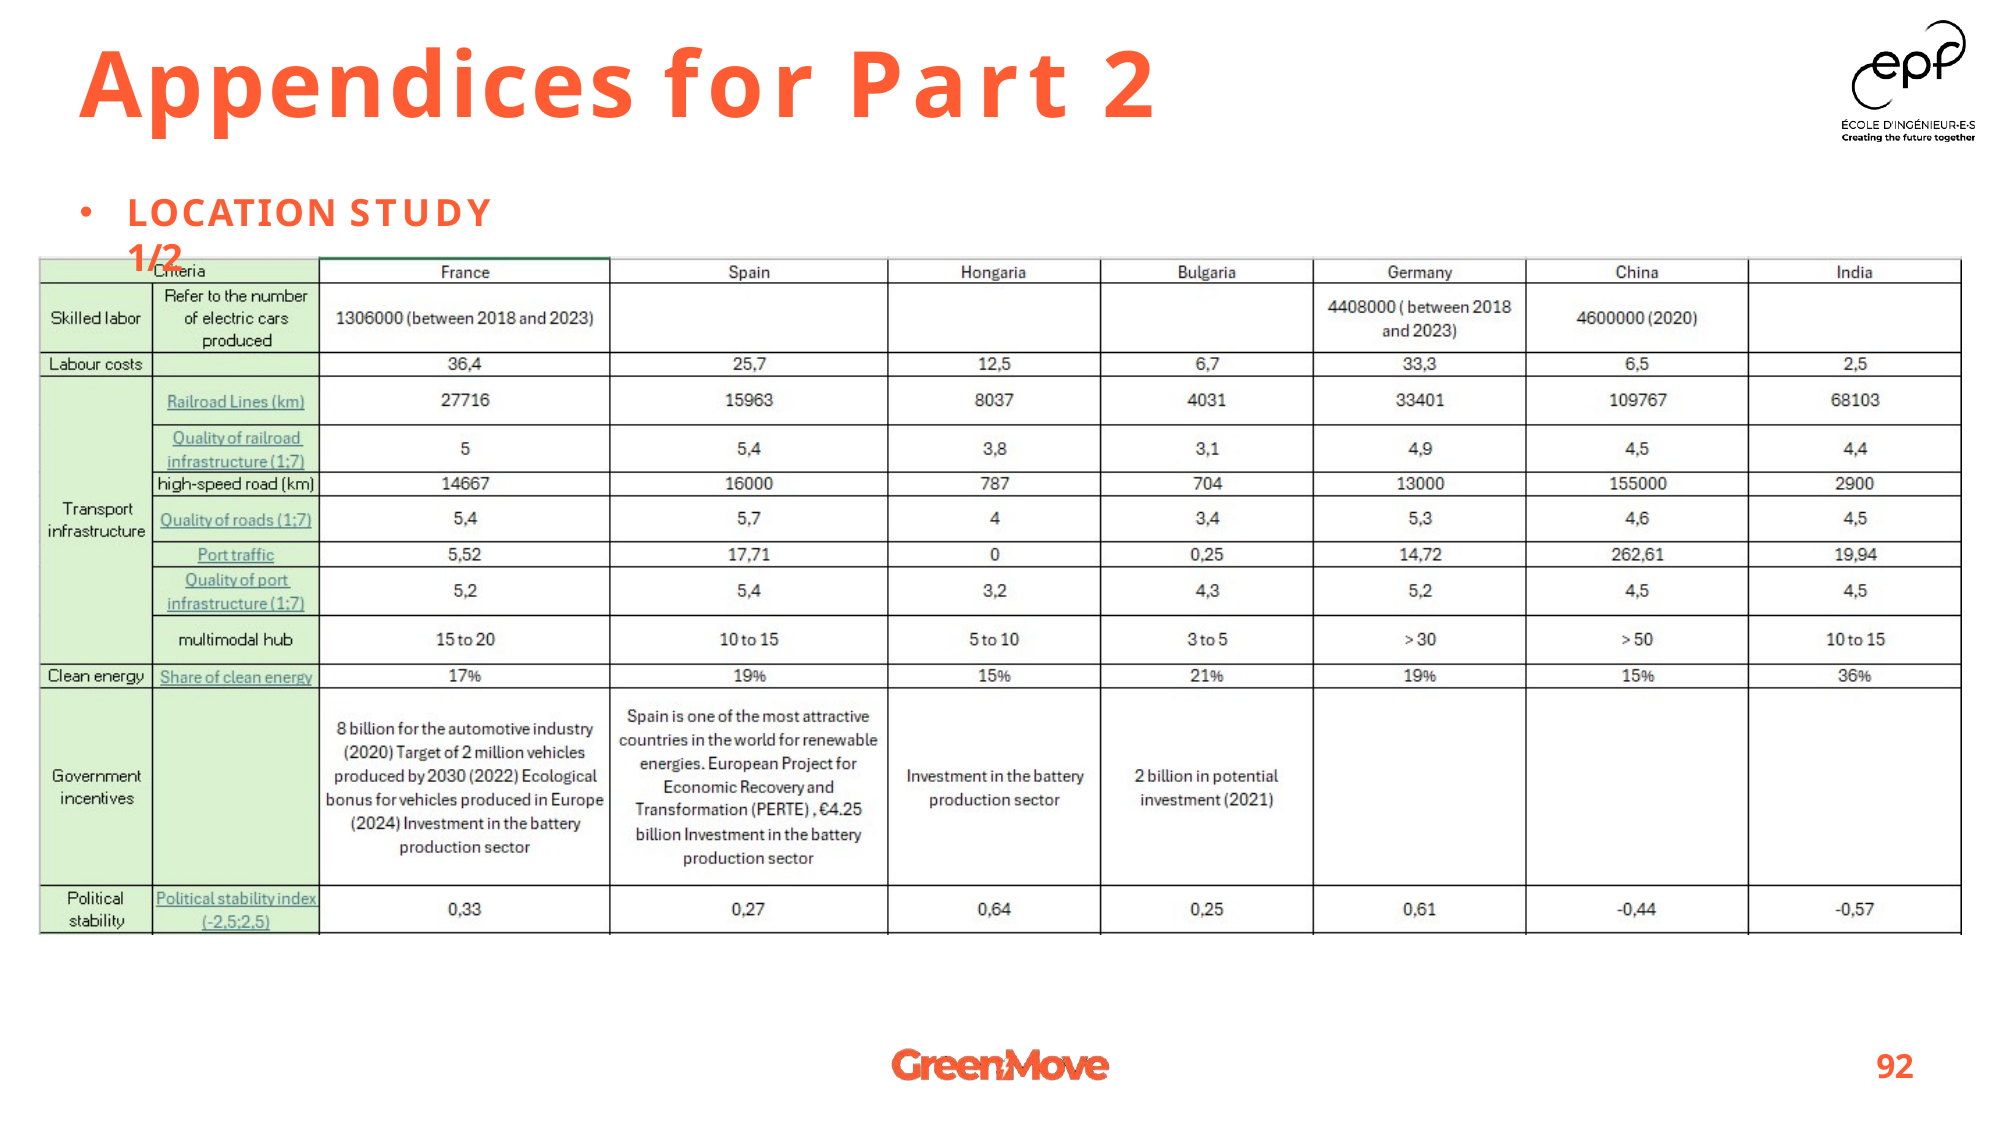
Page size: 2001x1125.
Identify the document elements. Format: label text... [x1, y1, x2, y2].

picture [38, 255, 1962, 935]
text_box LOCATION STUDY 1/2 [77, 187, 549, 252]
picture [1842, 20, 1975, 142]
slide_number 92 [1858, 1044, 1924, 1125]
picture [891, 1048, 1110, 1081]
title Appendices for Part 2 [75, 24, 1925, 214]
